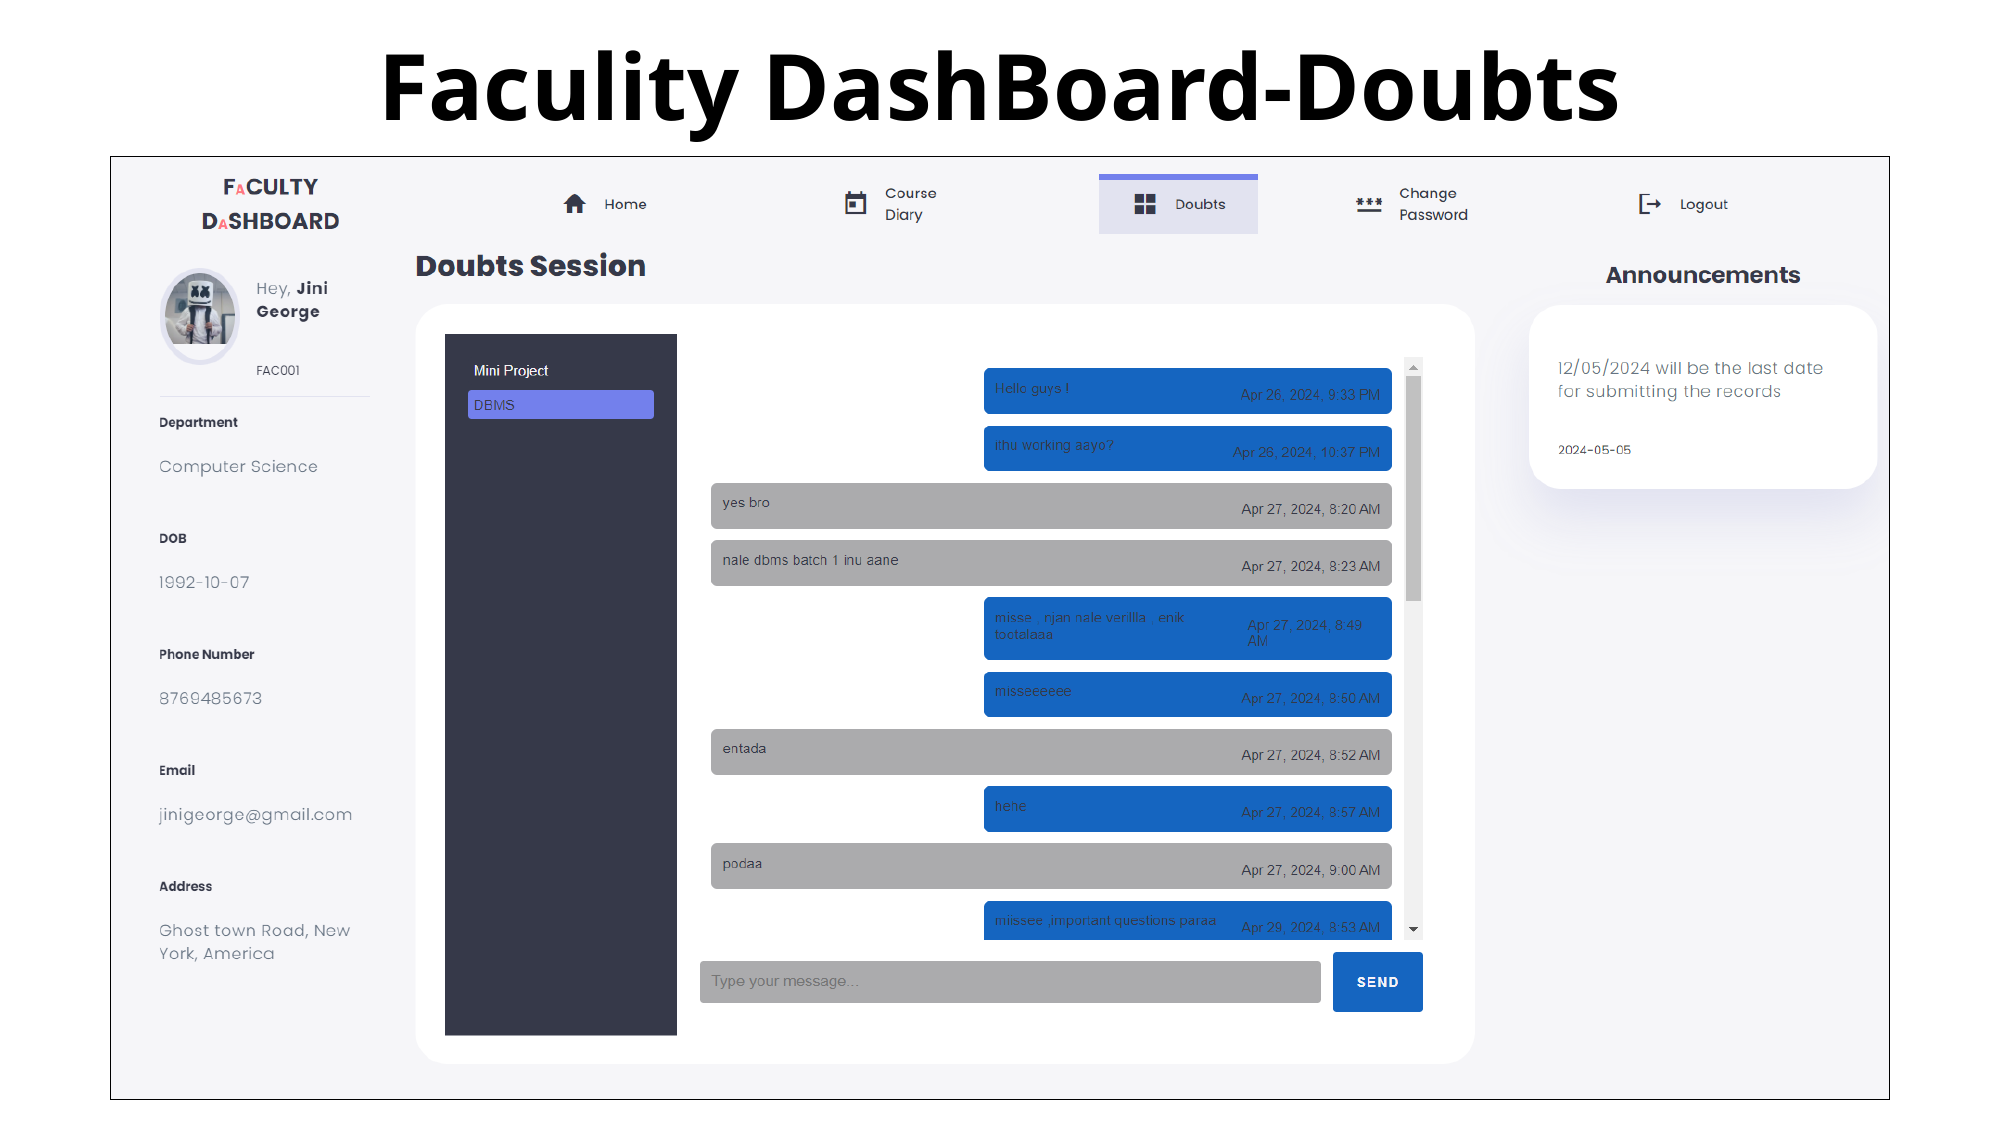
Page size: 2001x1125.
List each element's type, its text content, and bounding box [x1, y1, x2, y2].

title Faculity DashBoard-Doubts [137, 24, 1863, 156]
picture [109, 156, 1890, 1100]
